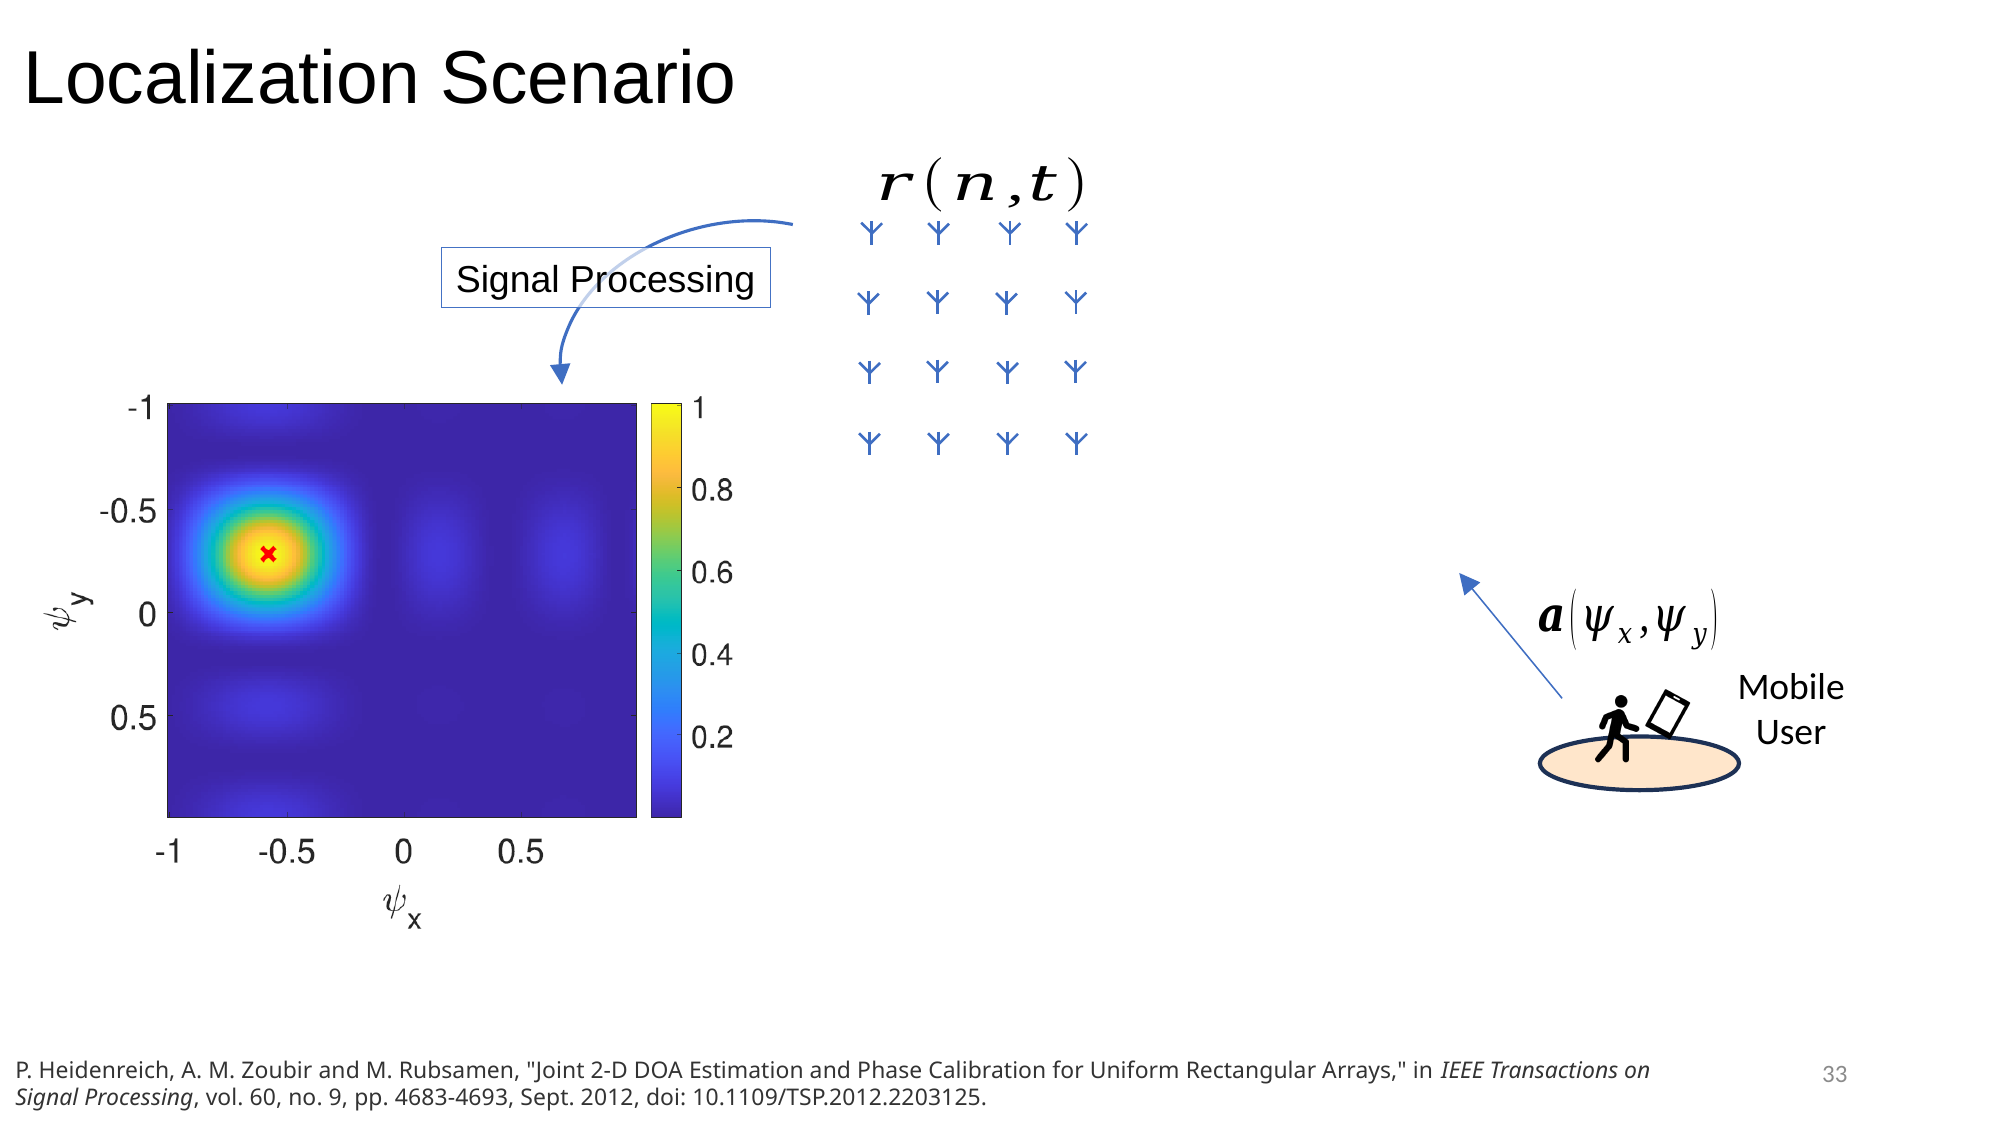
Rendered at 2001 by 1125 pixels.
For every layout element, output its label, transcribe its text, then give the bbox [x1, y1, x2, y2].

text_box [862, 220, 1090, 456]
slide_number 33 [1412, 1042, 1863, 1103]
text_box P. Heidenreich, A. M. Zoubir and M. Rubsamen, "Joint 2-D DOA Estimation and Phase Calibration for Uniform Rectangular Arrays," in IEEE Transactions on Signal Processing, vol. 60, no. 9, pp. 4683-4693, Sept. 2012, doi: 10.1109/TSP.2012.2203125. [0, 1047, 1713, 1118]
title Localization Scenario [23, 25, 789, 135]
picture [1579, 681, 1703, 767]
text_box Mobile User [1719, 654, 1863, 760]
text_box [646, 219, 793, 263]
text_box [549, 308, 745, 373]
text_box [1537, 739, 1742, 793]
picture [40, 374, 751, 939]
text_box Signal Processing [441, 247, 771, 308]
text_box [1458, 572, 1563, 699]
